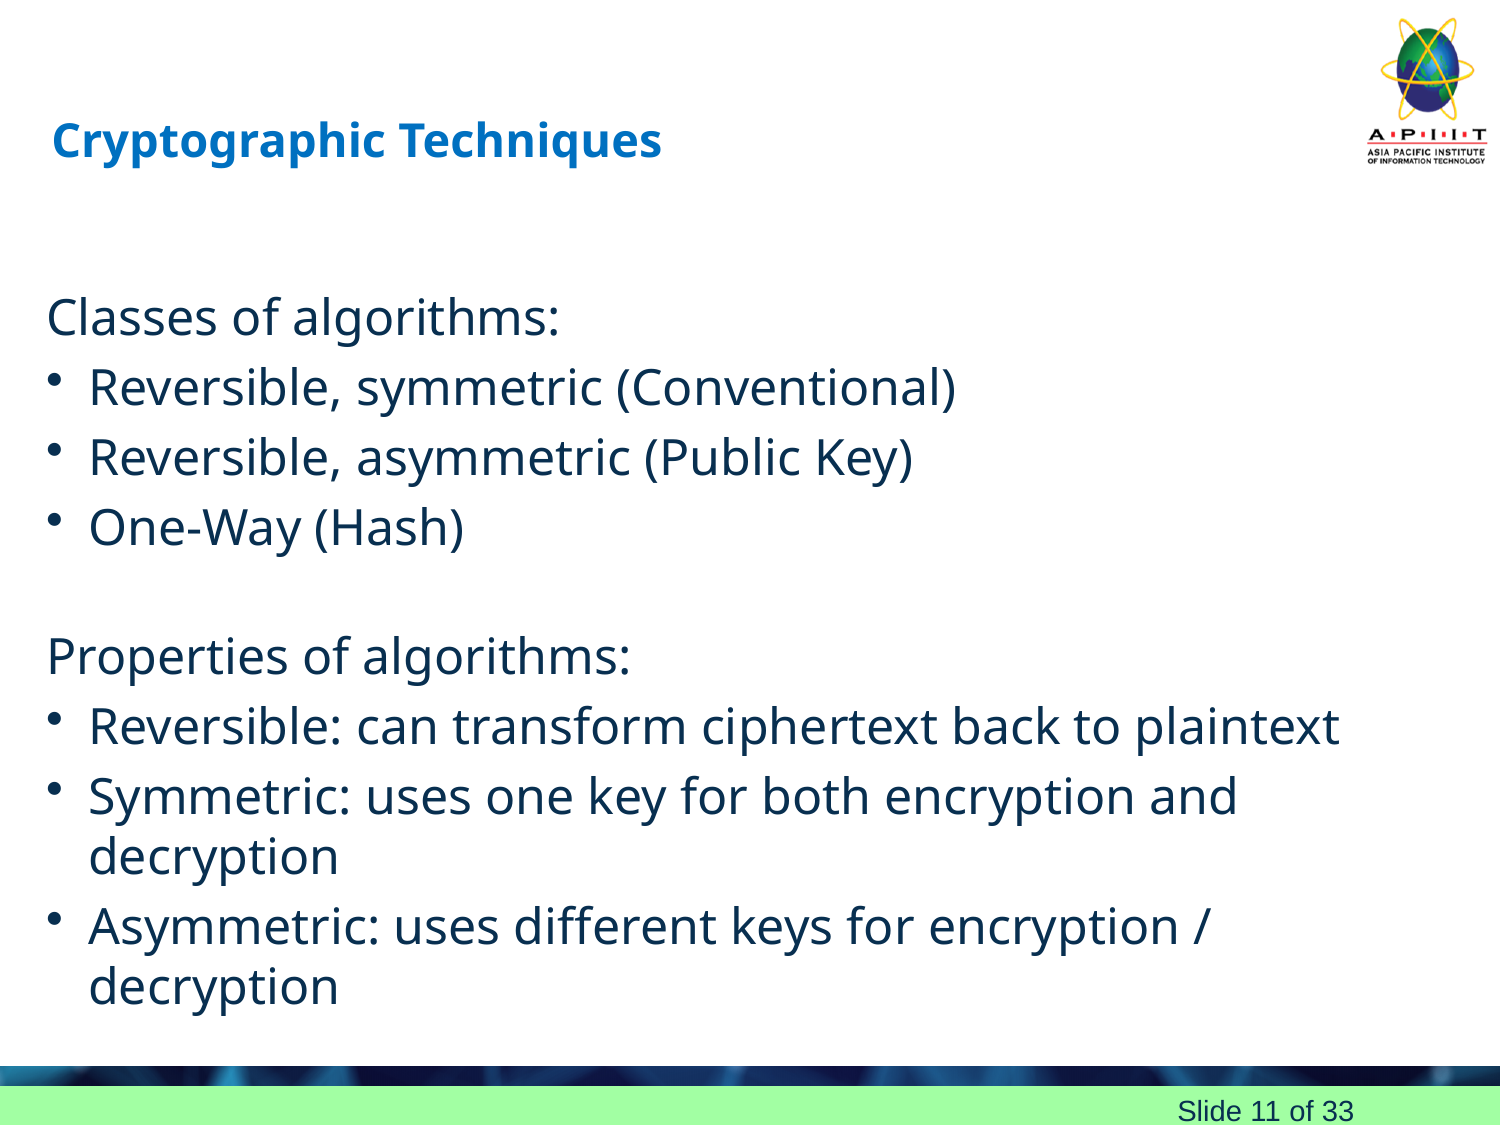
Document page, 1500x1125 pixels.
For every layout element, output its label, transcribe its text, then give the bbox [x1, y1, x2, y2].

picture [1353, 0, 1500, 182]
title Cryptographic Techniques [36, 45, 1323, 233]
slide_number Slide 11 of 33 [1162, 1085, 1500, 1122]
list Classes of algorithms: Reversible, symmetric (Conventional) Reversible, asymmetric (Public Key) One-Way (Hash) Properties of algorithms: Reversible: can transform ciphertext back to plaintext Symmetric: uses one key for both encryption and decryption Asymmetric: uses different keys for encryption / decryption [31, 278, 1477, 1021]
picture [0, 1066, 1500, 1086]
